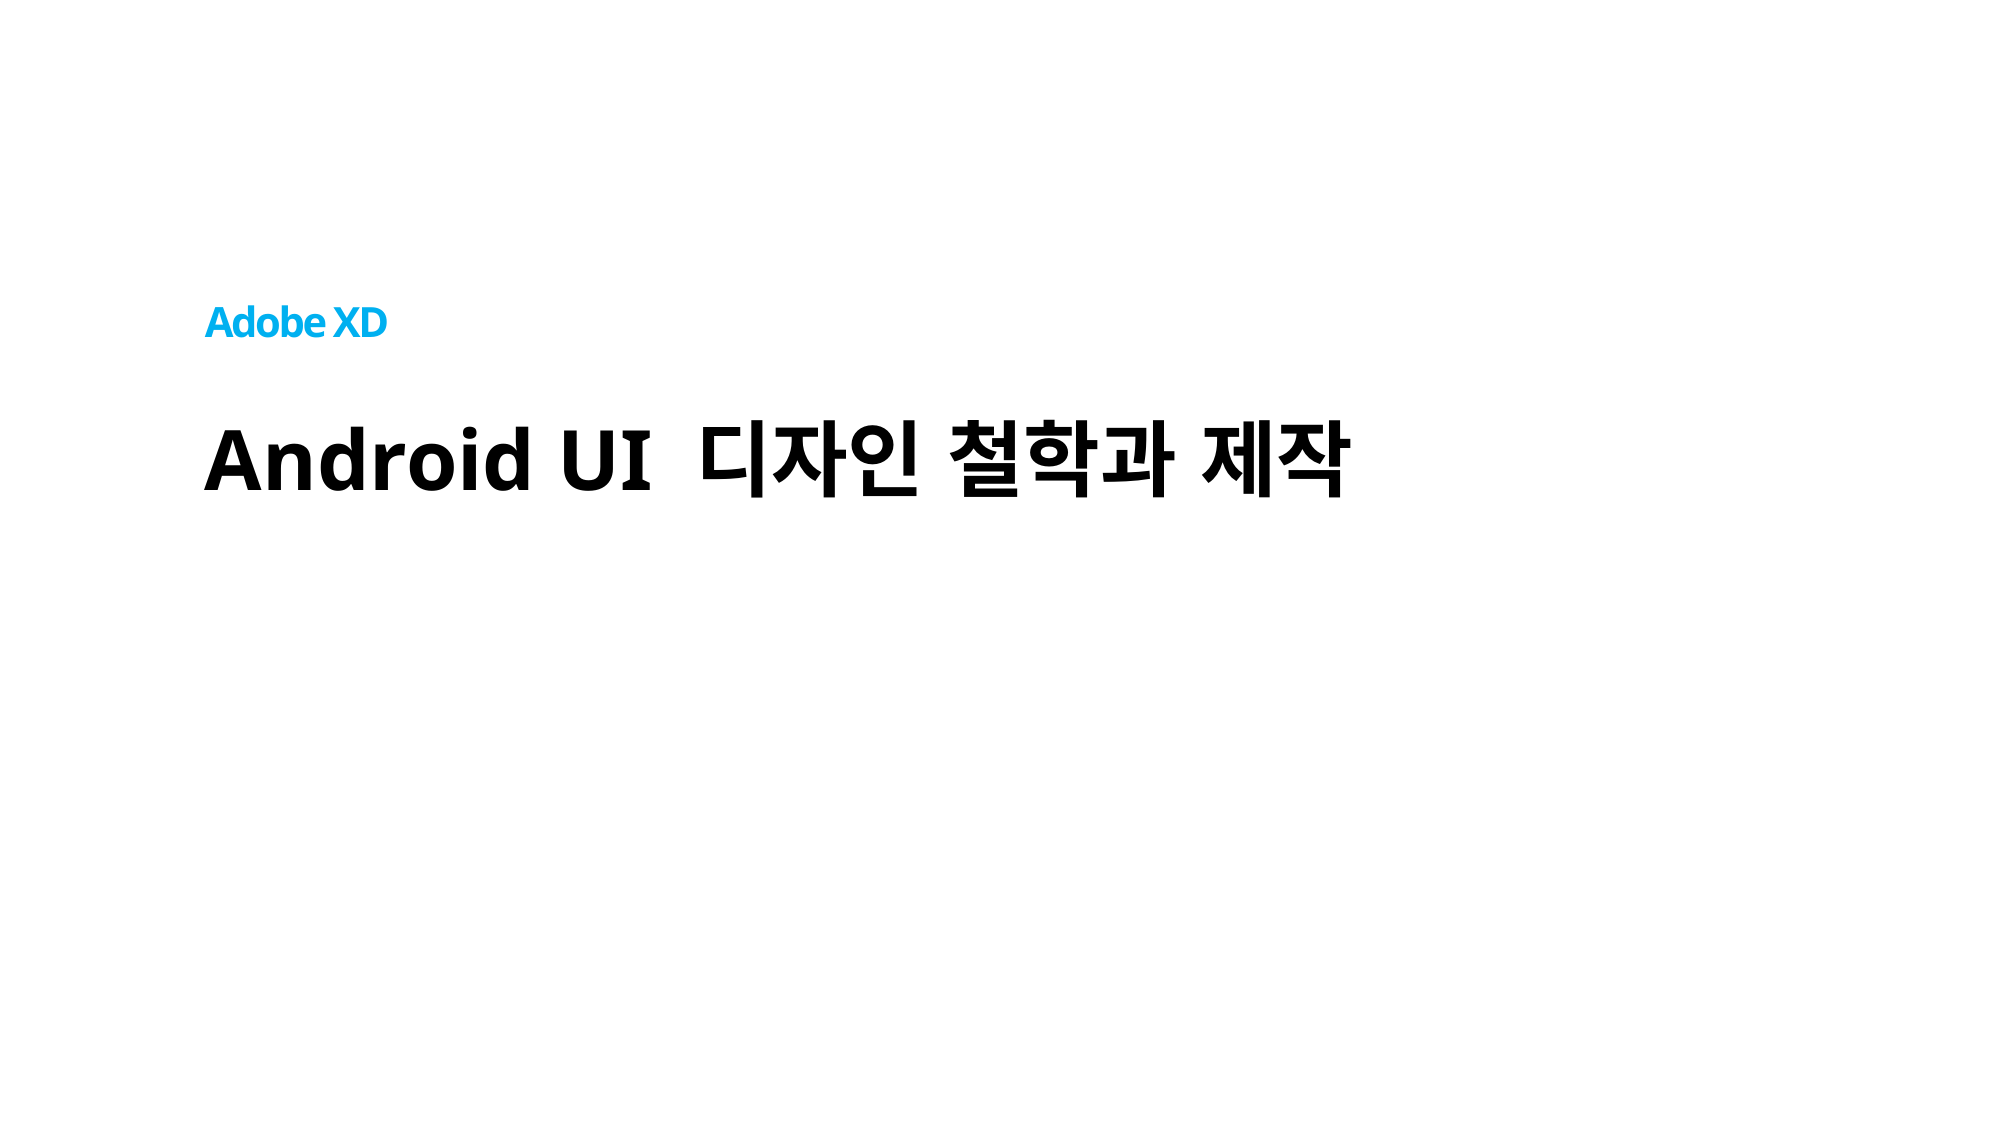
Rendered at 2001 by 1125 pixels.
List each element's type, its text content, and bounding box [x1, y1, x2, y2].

title Android UI 디자인 철학과 제작 [189, 382, 1690, 517]
list Adobe XD [189, 294, 1087, 358]
